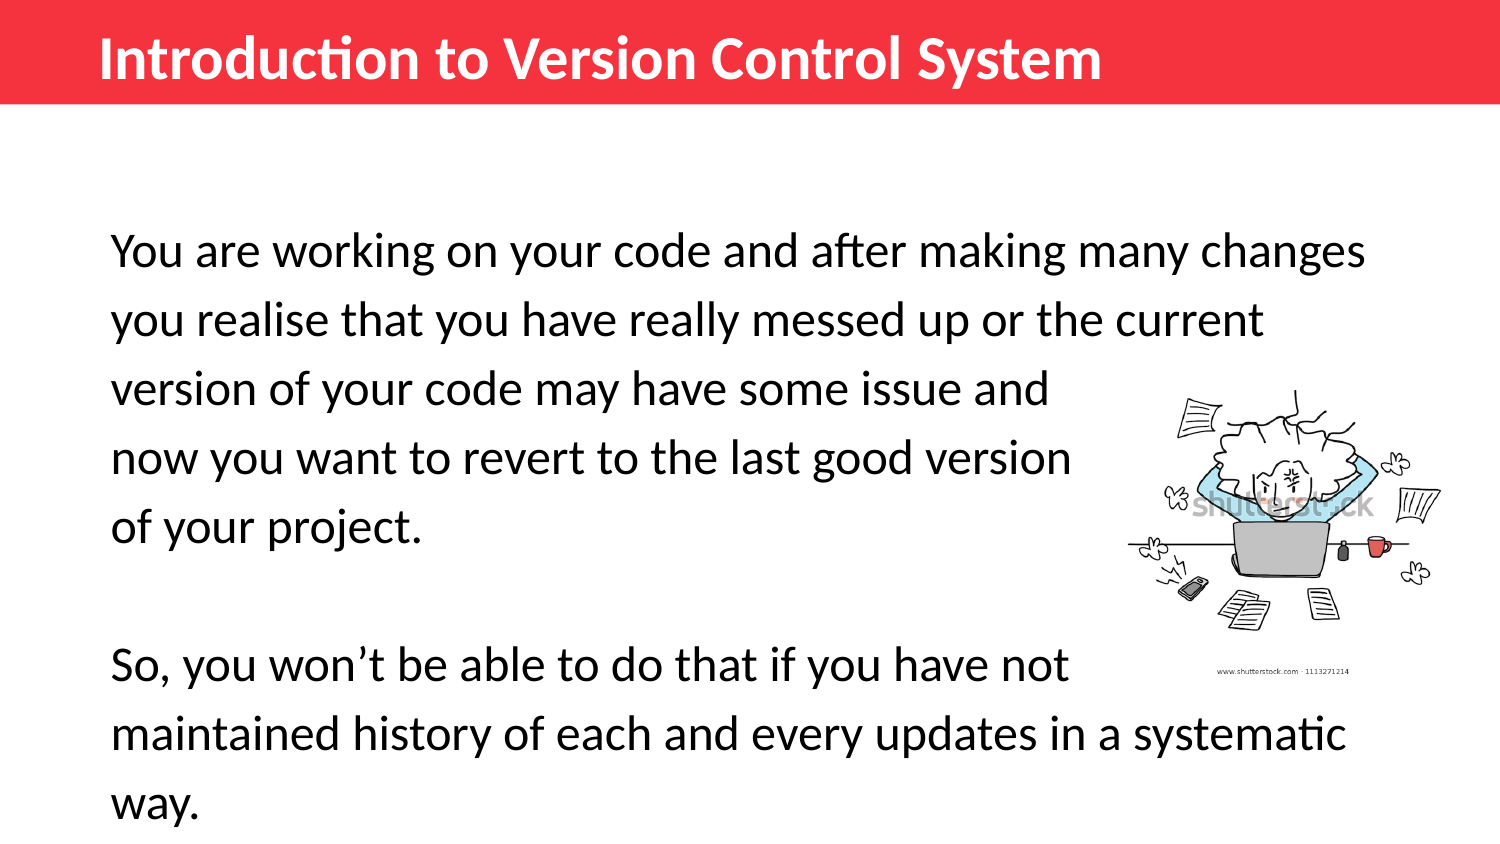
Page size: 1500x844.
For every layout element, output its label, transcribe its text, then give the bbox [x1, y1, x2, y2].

text_box [0, 0, 1500, 105]
text_box Introduction to Version Control System [83, 2, 1143, 138]
picture [1119, 339, 1447, 678]
text_box You are working on your code and after making many changes you realise that you have really messed up or the current version of your code may have some issue and now you want to revert to the last good version of your project. So, you won’t be able to do that if you have not maintained history of each and every updates in a systematic way. [95, 193, 1411, 615]
